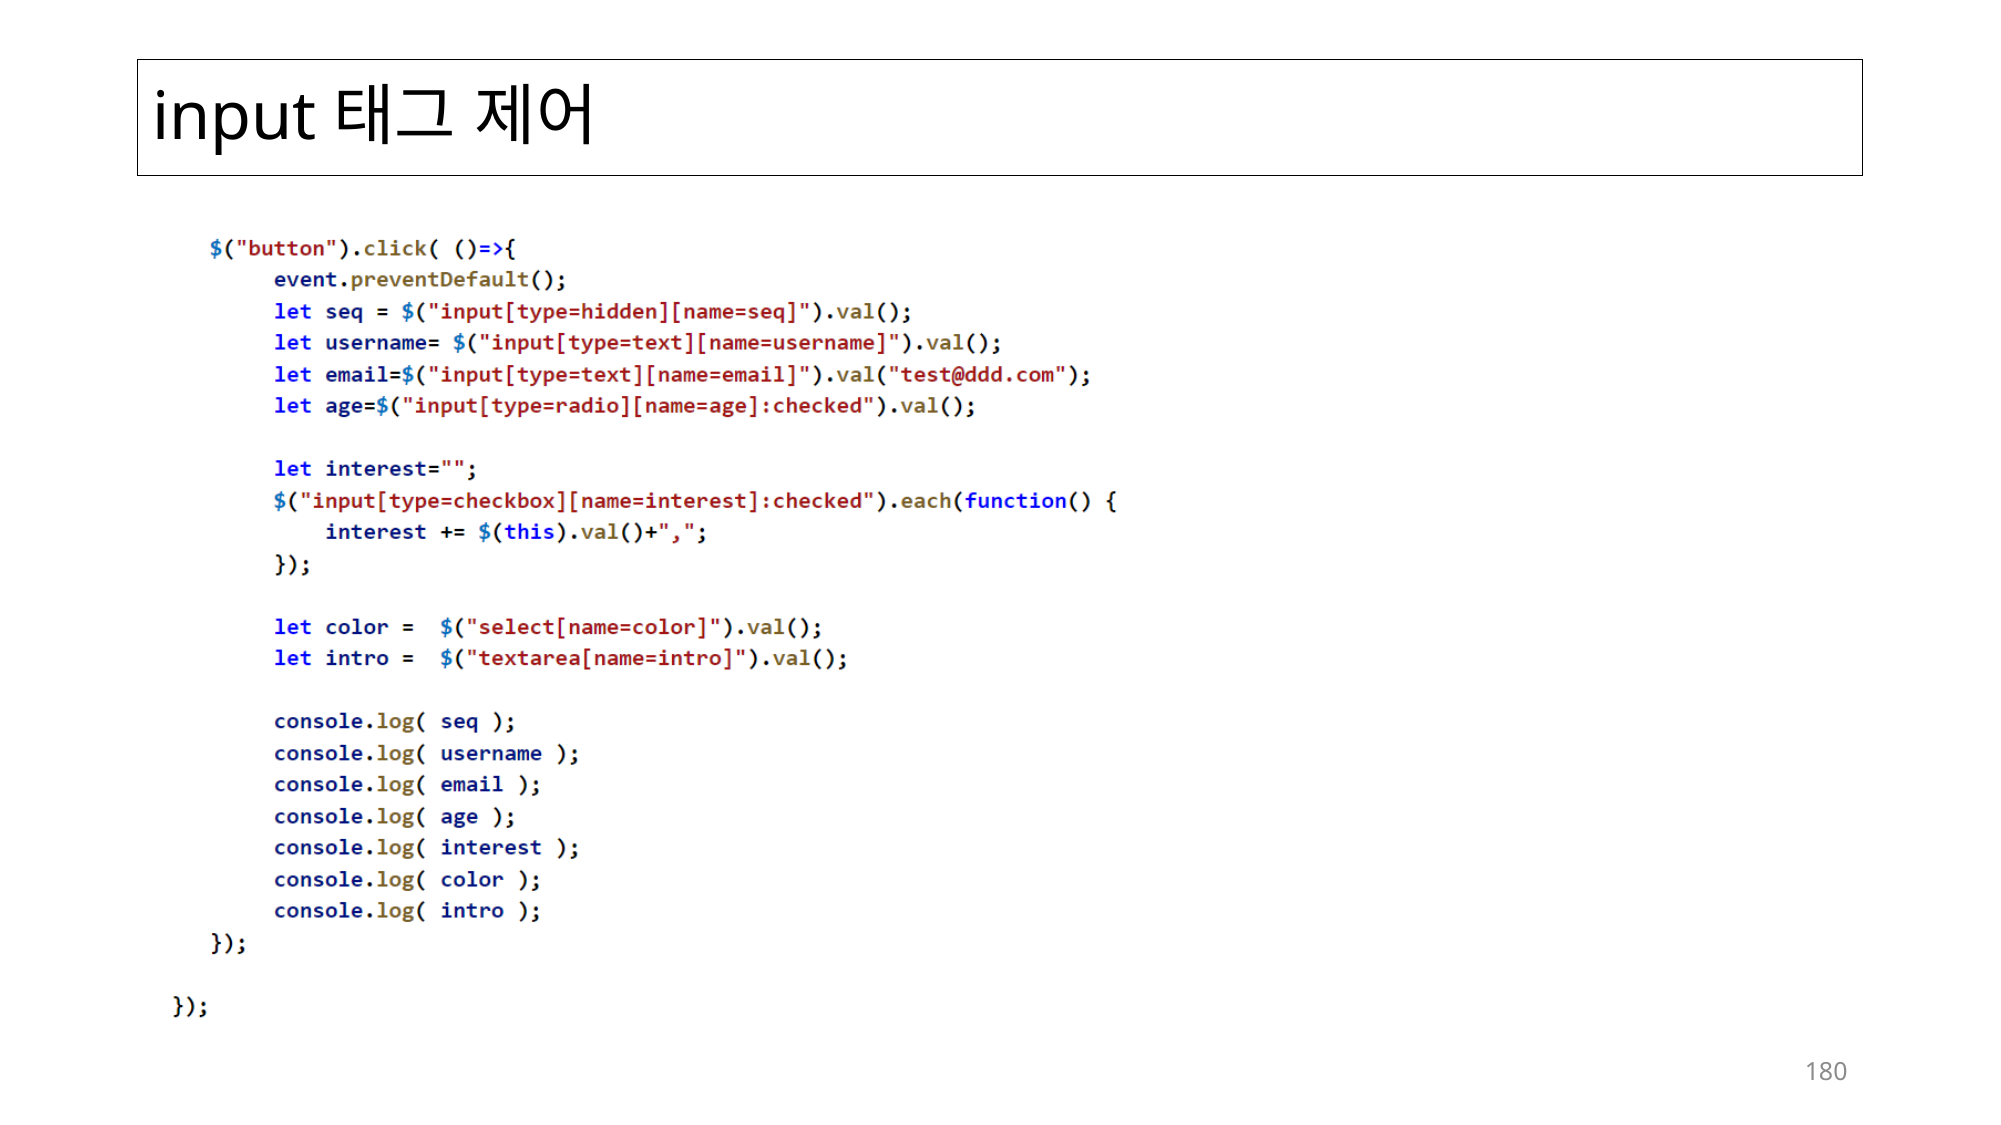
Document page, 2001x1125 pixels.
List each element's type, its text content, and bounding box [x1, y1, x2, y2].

title input태그 제어 [137, 59, 1863, 176]
slide_number 180 [1412, 1042, 1863, 1103]
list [159, 209, 1165, 1025]
